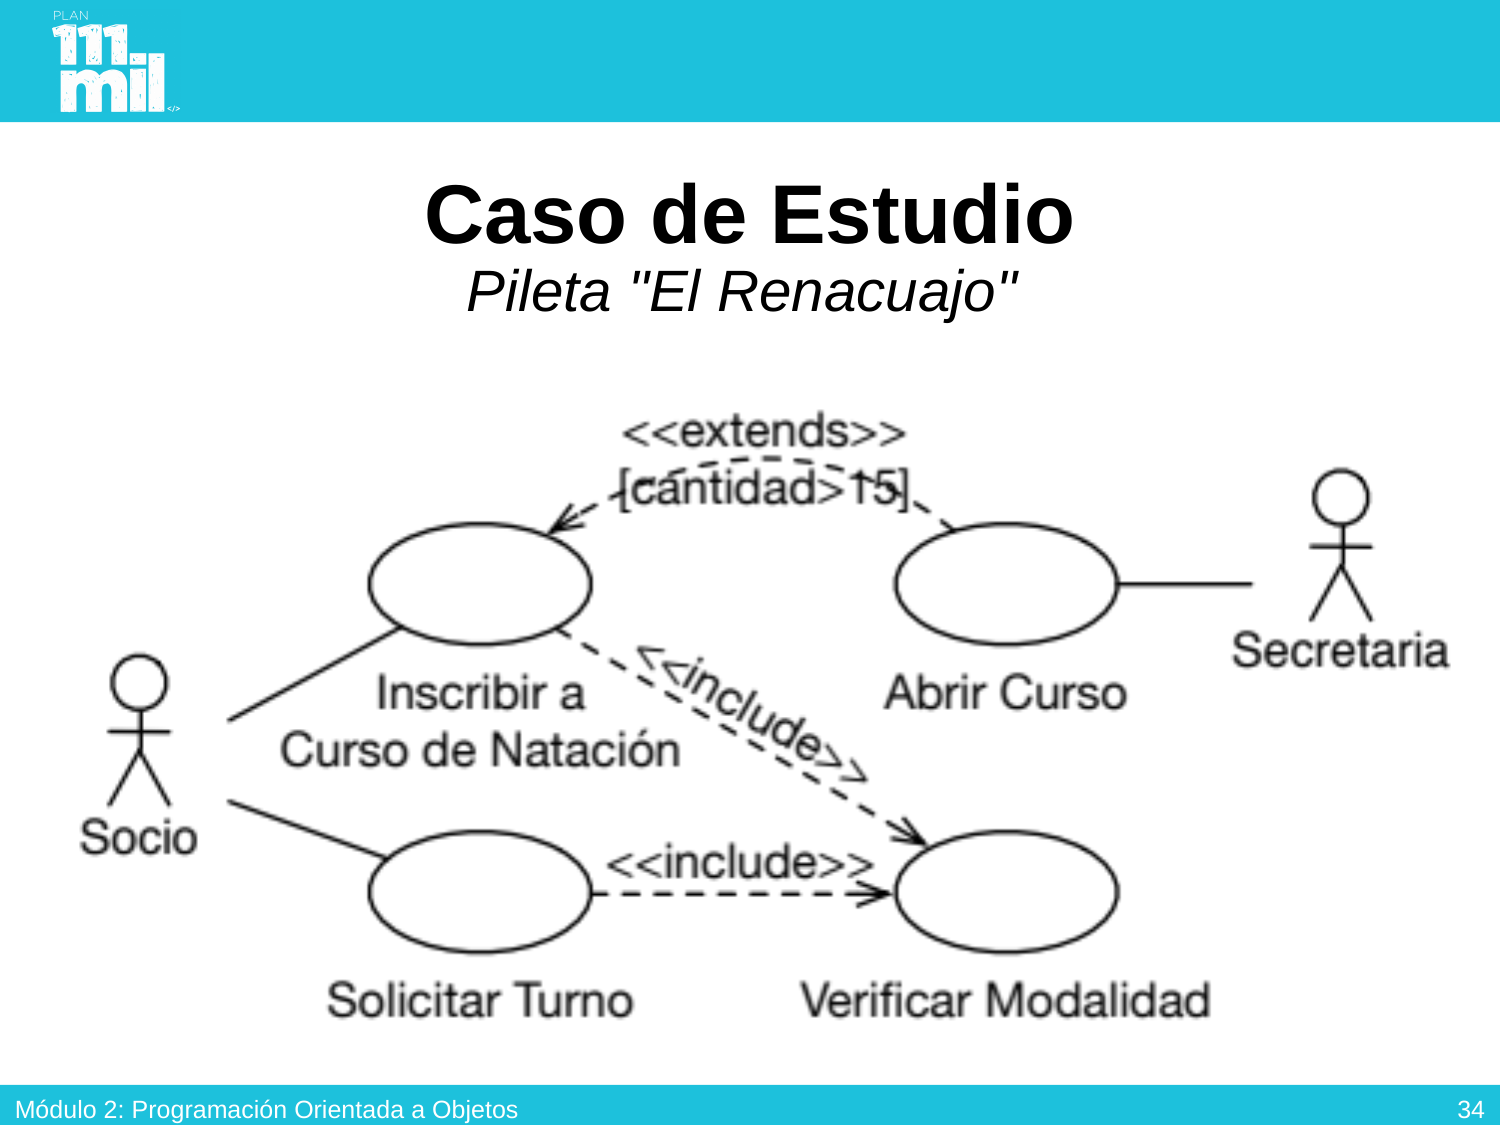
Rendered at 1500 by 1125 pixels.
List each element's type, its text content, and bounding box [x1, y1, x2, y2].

picture [48, 378, 1452, 1048]
footer Módulo 2: Programación Orientada a Objetos [0, 1078, 643, 1125]
title Caso de Estudio Pileta "El Renacuajo" [103, 147, 1397, 348]
slide_number 33 [1162, 1078, 1500, 1125]
